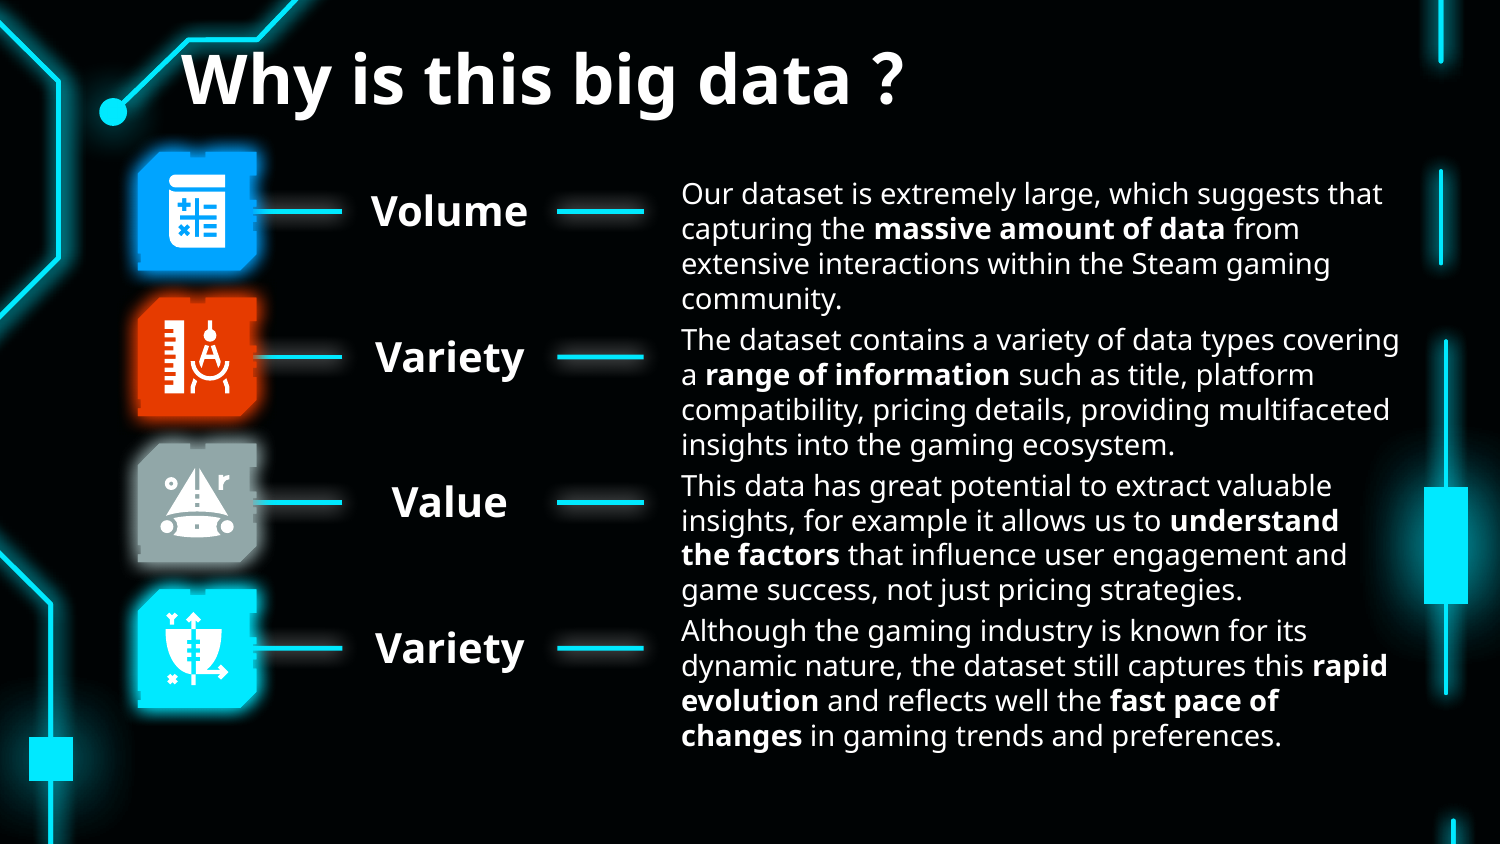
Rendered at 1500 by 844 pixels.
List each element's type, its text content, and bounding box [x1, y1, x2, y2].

text_box Our dataset is extremely large, which suggests that capturing the massive amount of data from extensive interactions within the Steam gaming community. [643, 175, 1433, 248]
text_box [165, 611, 229, 686]
text_box The dataset contains a variety of data types covering a range of information such as title, platform compatibility, pricing details, providing multifaceted insights into the gaming ecosystem. [643, 321, 1433, 393]
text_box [137, 443, 257, 563]
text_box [137, 297, 257, 417]
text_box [164, 319, 230, 394]
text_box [137, 151, 257, 271]
title Why is this big data？ [0, 38, 1194, 117]
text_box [137, 589, 257, 709]
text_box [168, 174, 226, 248]
text_box Variety [342, 621, 558, 675]
text_box Variety [342, 330, 558, 384]
text_box Although the gaming industry is known for its dynamic nature, the dataset still captures this rapid evolution and reflects well the fast pace of changes in gaming trends and preferences. [643, 612, 1417, 684]
text_box Value [342, 476, 558, 530]
text_box This data has great potential to extract valuable insights, for example it allows us to understand the factors that influence user engagement and game success, not just pricing strategies. [643, 466, 1407, 539]
text_box Volume [342, 184, 558, 238]
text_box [160, 467, 234, 538]
